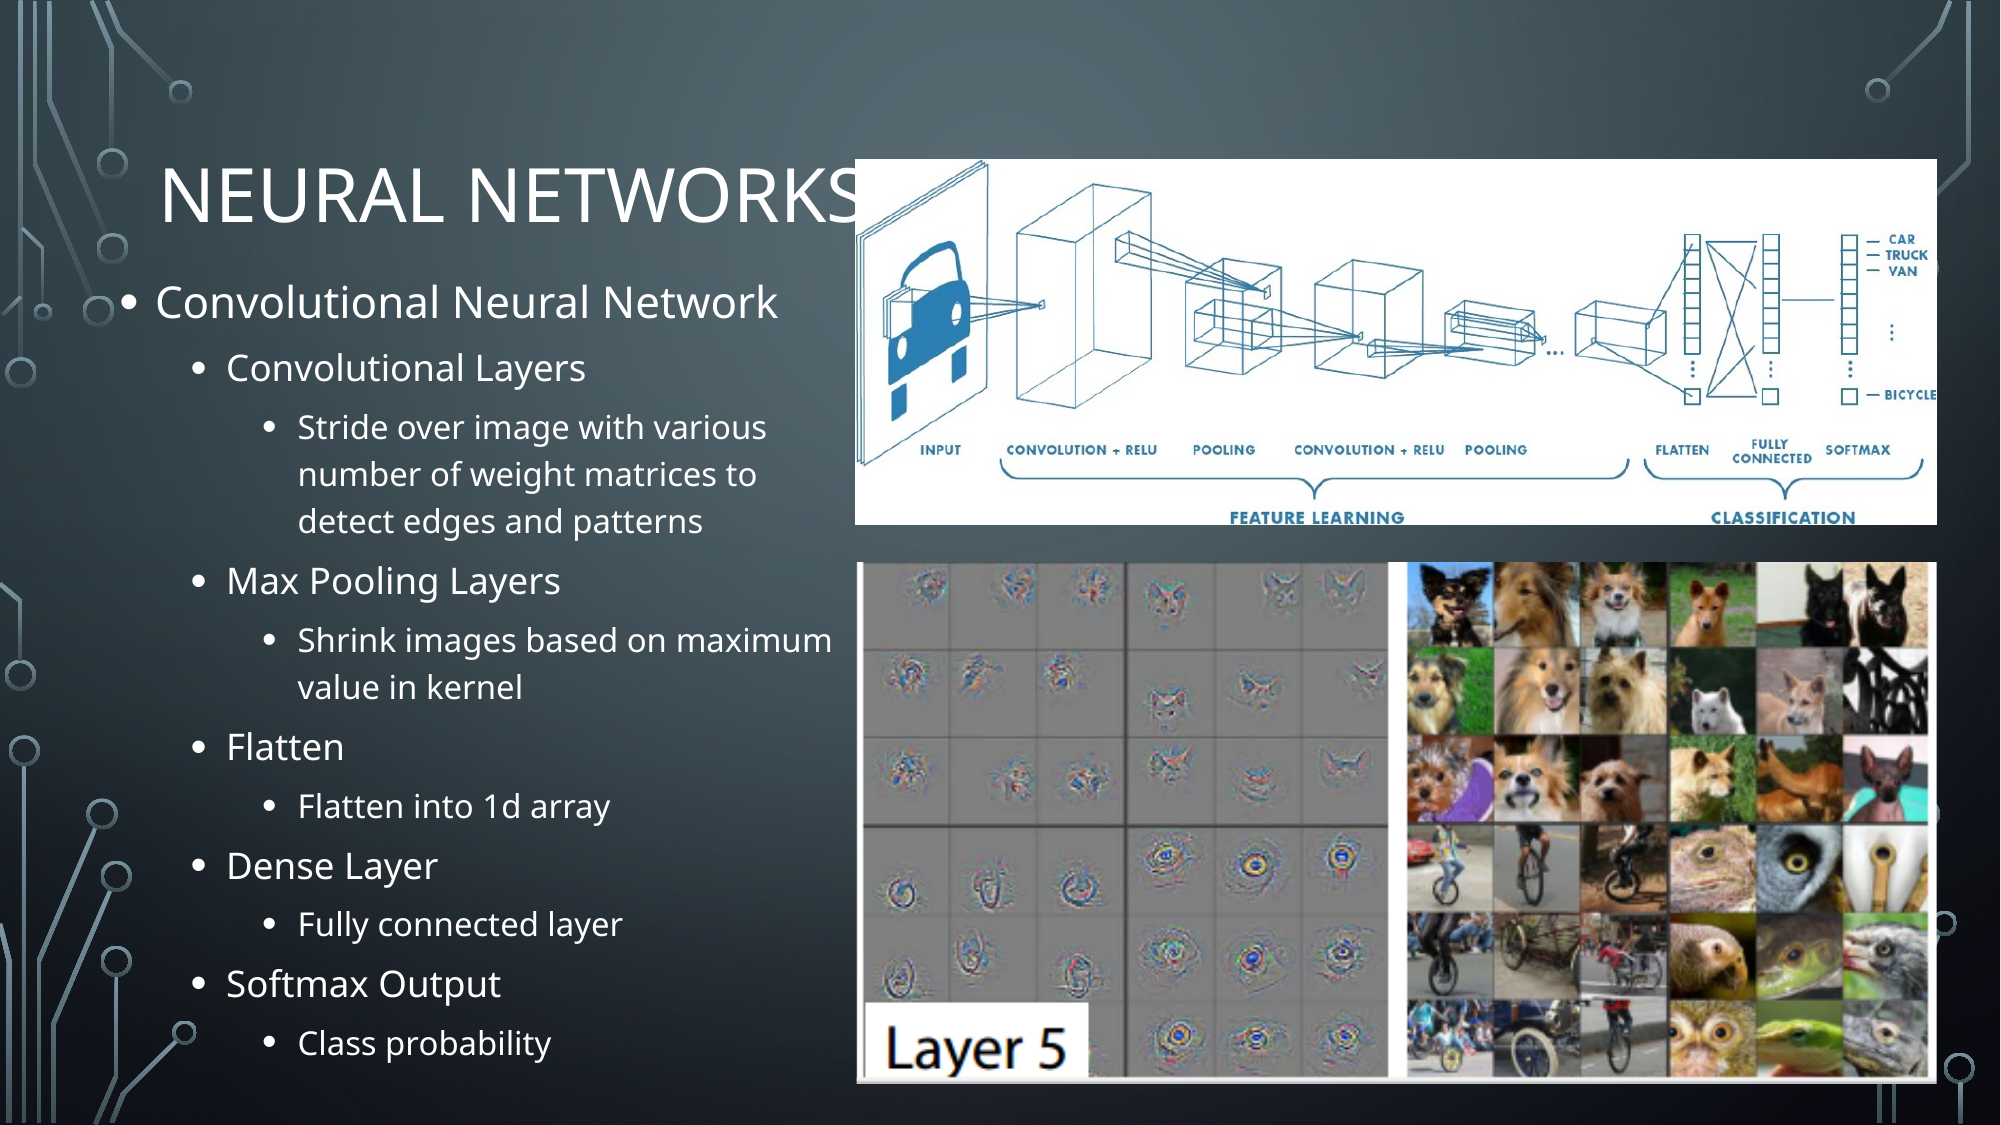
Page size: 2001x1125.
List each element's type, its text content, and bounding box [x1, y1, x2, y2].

title Neural Networks [144, 118, 1769, 256]
picture [855, 159, 1937, 525]
list Convolutional Neural Network Convolutional Layers Stride over image with various number of weight matrices to detect edges and patterns Max Pooling Layers Shrink images based on maximum value in kernel Flatten Flatten into 1d array Dense Layer Fully connected layer Softmax Output Class probability [104, 256, 857, 1084]
picture [856, 562, 1937, 1084]
